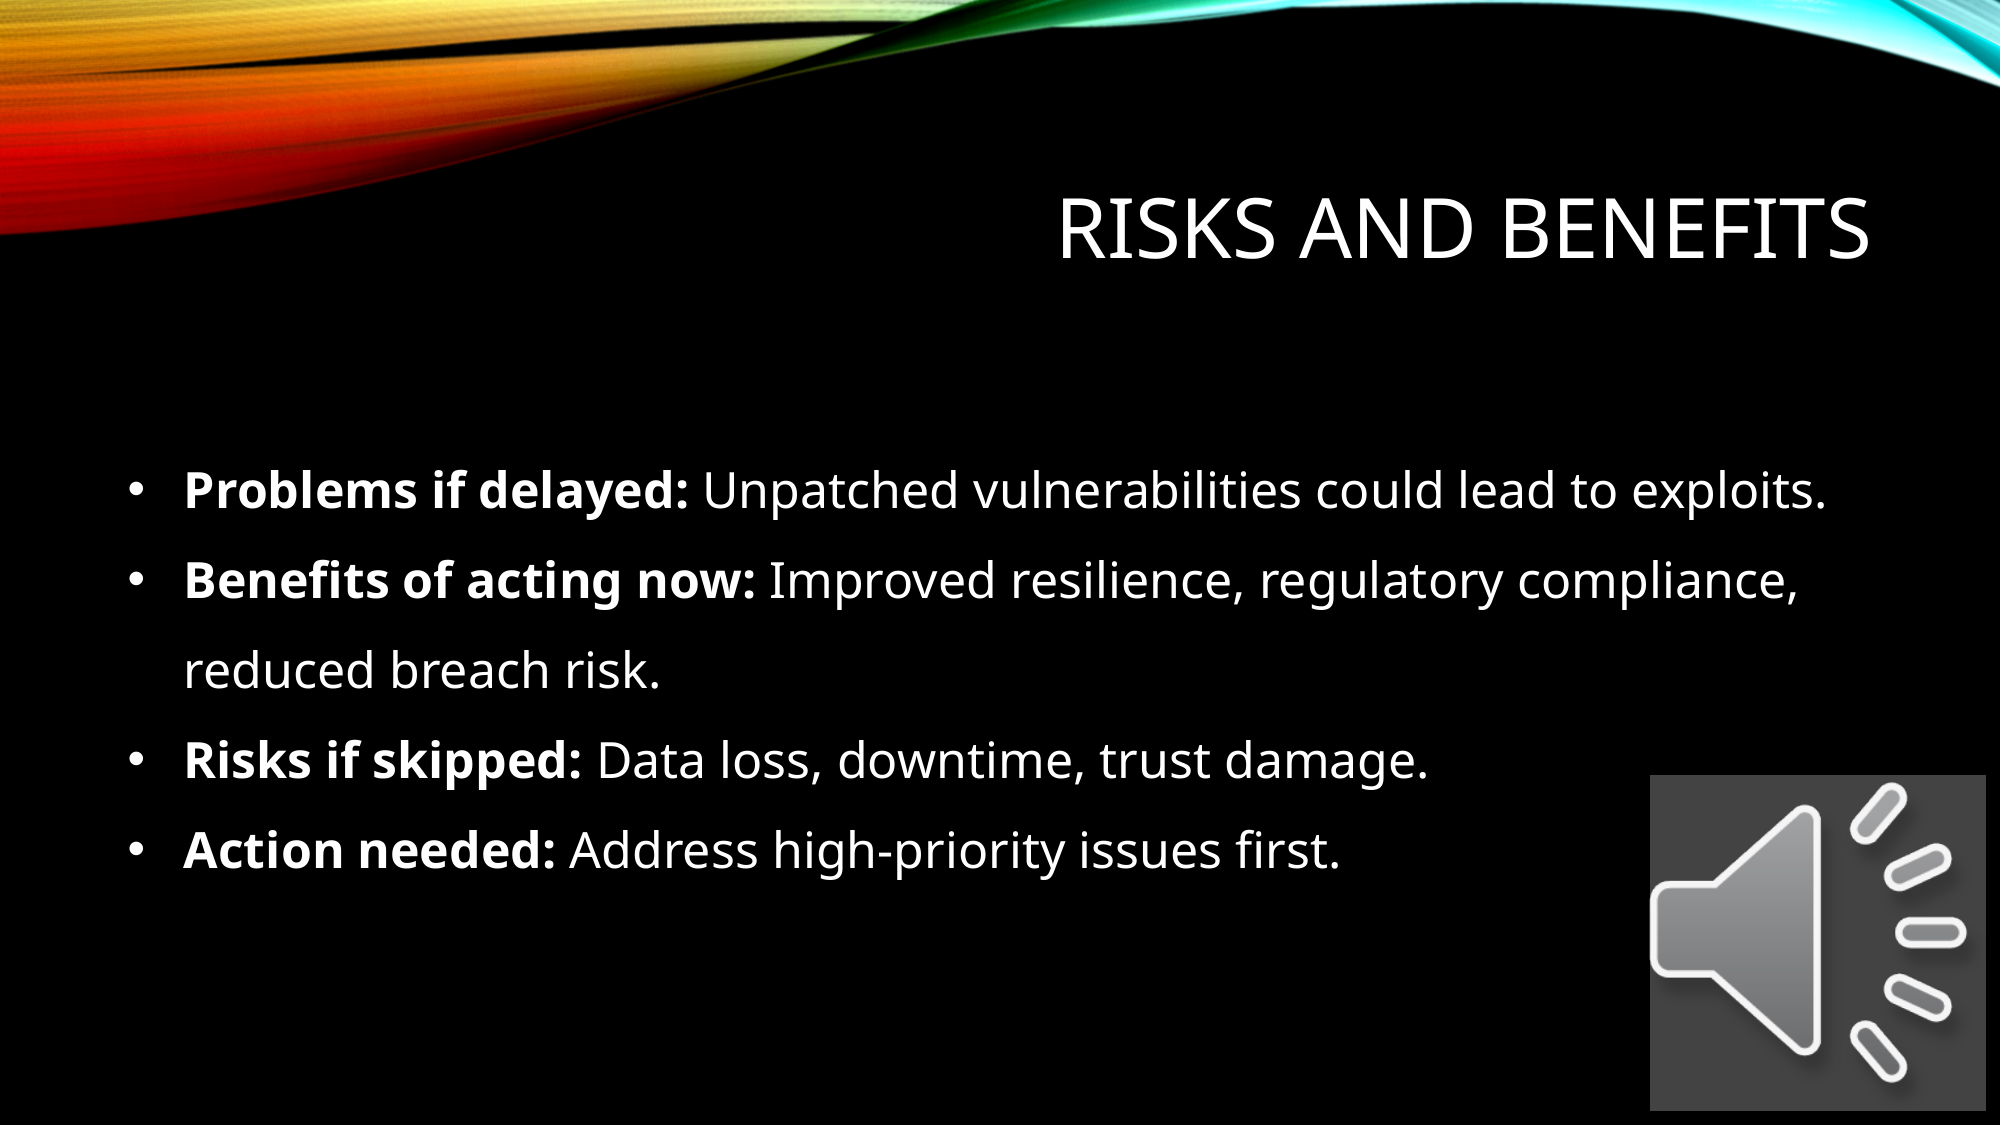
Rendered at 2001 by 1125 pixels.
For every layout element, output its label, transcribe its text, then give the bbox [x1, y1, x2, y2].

picture [1648, 773, 1987, 1112]
title RISKS AND BENEFITS [474, 125, 1888, 338]
picture [0, 0, 2000, 237]
list Problems if delayed: Unpatched vulnerabilities could lead to exploits. Benefits of acting now: Improved resilience, regulatory compliance, reduced breach risk. Risks if skipped: Data loss, downtime, trust damage. Action needed: Address high-priority issues first. [112, 420, 1888, 1081]
